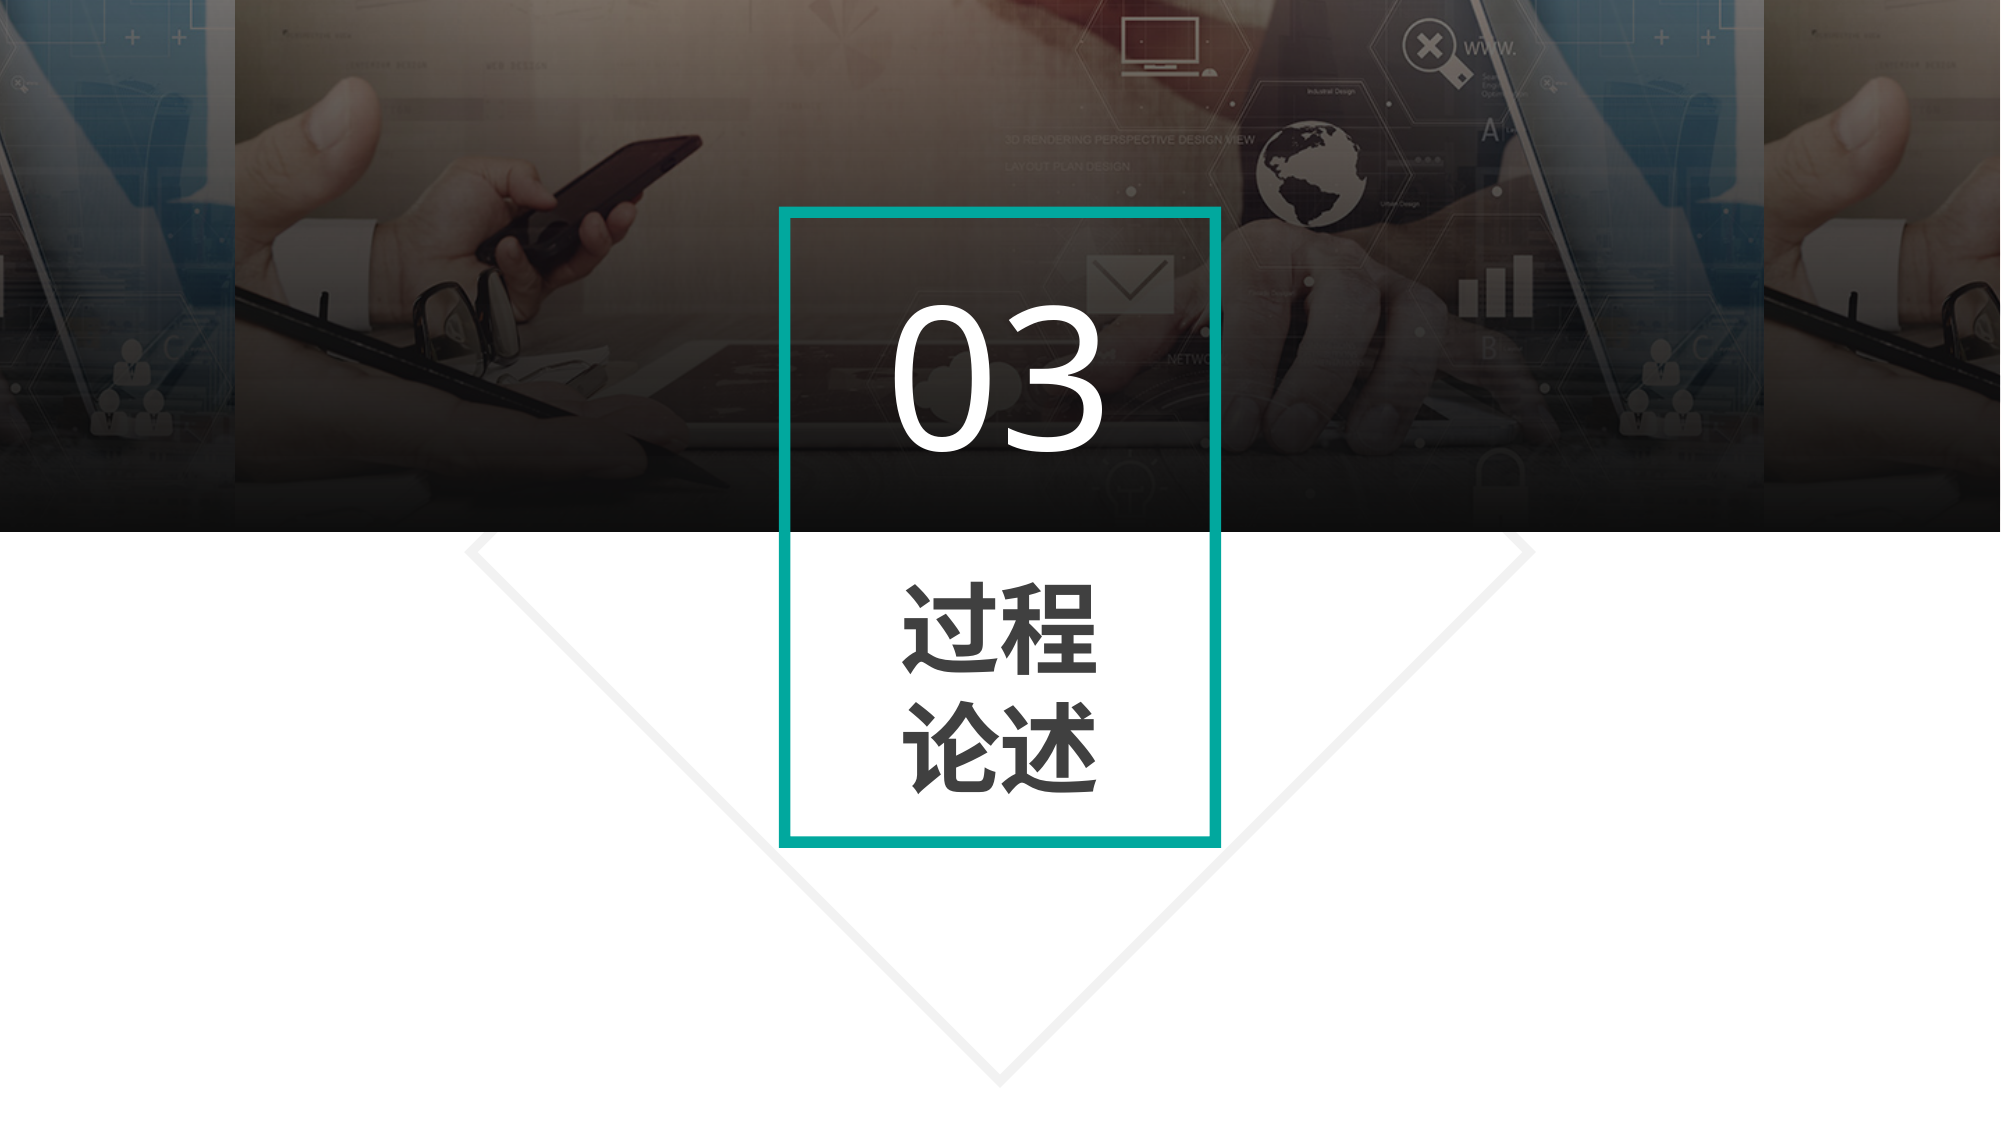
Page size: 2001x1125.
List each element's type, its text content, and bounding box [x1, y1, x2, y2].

text_box [0, 0, 2000, 532]
text_box 过程 论述 [797, 559, 1202, 814]
text_box [469, 532, 1531, 1083]
text_box 03 [797, 243, 1202, 498]
text_box [778, 205, 1222, 849]
